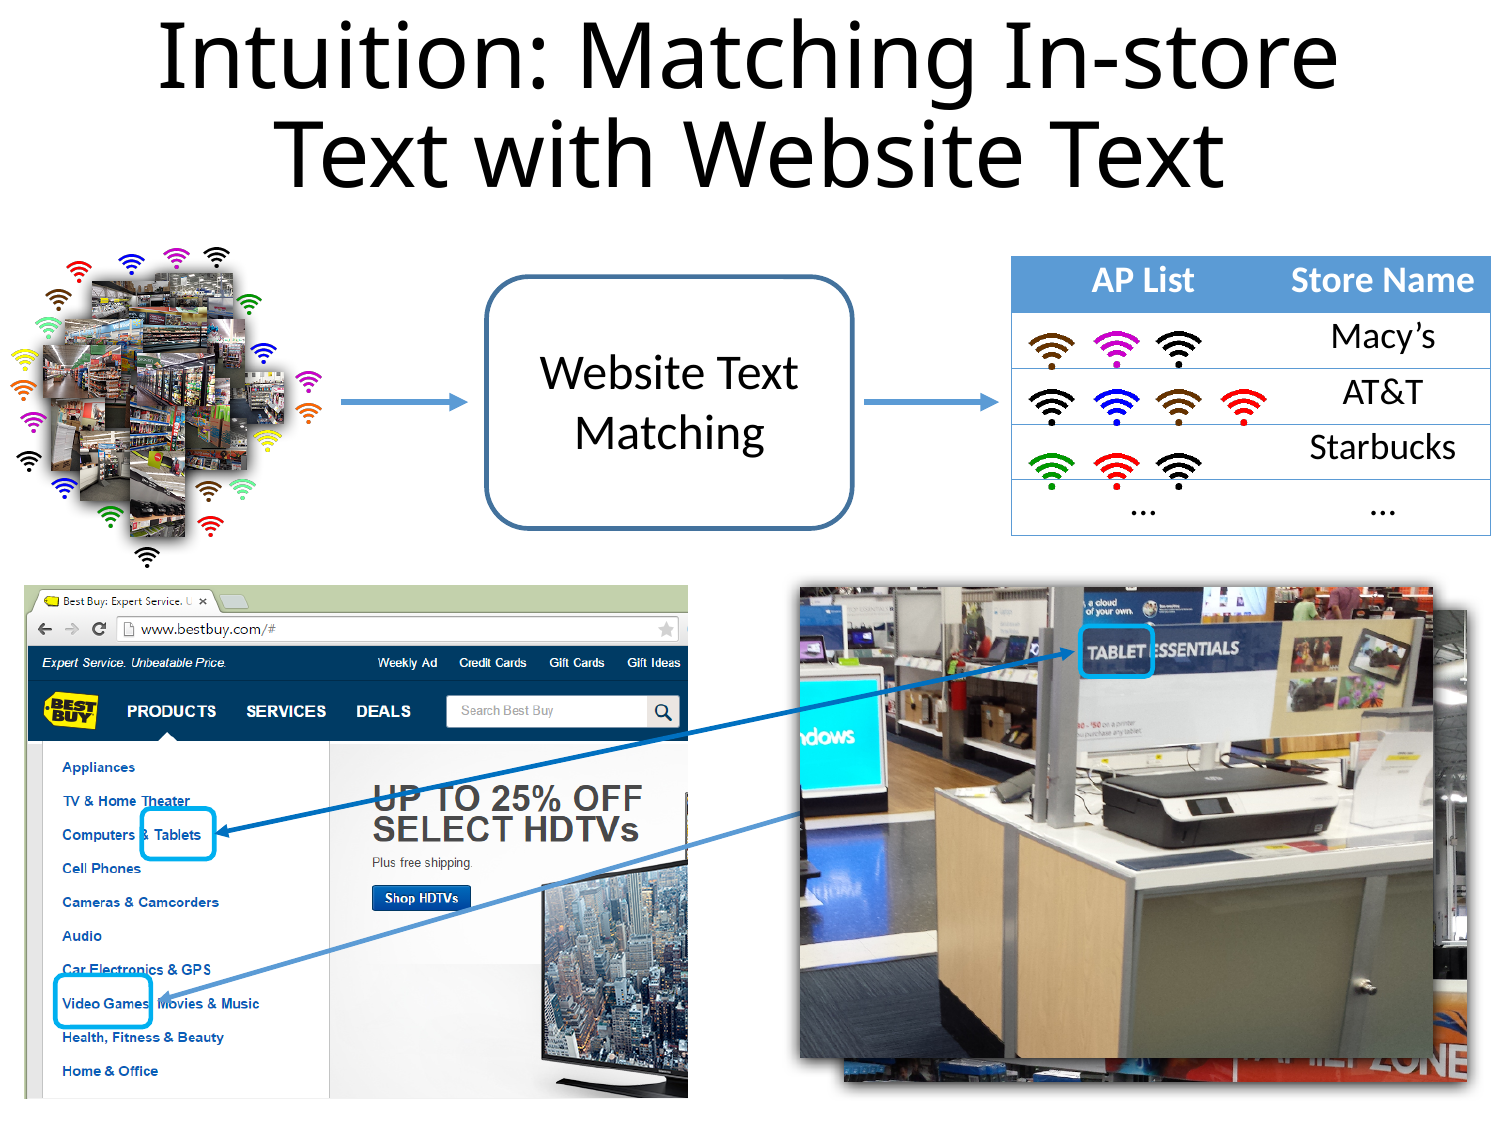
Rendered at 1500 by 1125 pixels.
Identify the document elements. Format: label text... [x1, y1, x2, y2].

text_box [156, 768, 800, 1001]
picture [800, 587, 1467, 1082]
table_header Store Name [1276, 257, 1490, 312]
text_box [10, 247, 322, 568]
picture [1093, 331, 1140, 368]
picture [145, 812, 156, 856]
picture [1028, 453, 1075, 490]
picture [1220, 389, 1267, 426]
table_cell Macy’s [1276, 313, 1490, 368]
picture [1028, 333, 1075, 370]
text_box [485, 275, 854, 530]
picture [1155, 331, 1202, 368]
table_cell … [1276, 480, 1490, 535]
table_cell [1012, 313, 1276, 368]
table_cell [1012, 425, 1276, 479]
title Intuition: Matching In-store Text with Website Text [103, 0, 1397, 218]
table_cell AT&T [1276, 369, 1490, 424]
picture [1155, 389, 1202, 426]
text_box Website Text Matching [503, 331, 836, 467]
picture [1028, 389, 1075, 426]
table_header AP List [1012, 257, 1276, 312]
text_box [214, 651, 1075, 834]
table_cell … [1012, 480, 1276, 535]
picture [1155, 453, 1202, 490]
table_cell Starbucks [1276, 425, 1490, 479]
table_cell [1012, 369, 1276, 424]
picture [1093, 453, 1140, 490]
picture [1093, 389, 1140, 426]
picture [24, 585, 688, 1099]
